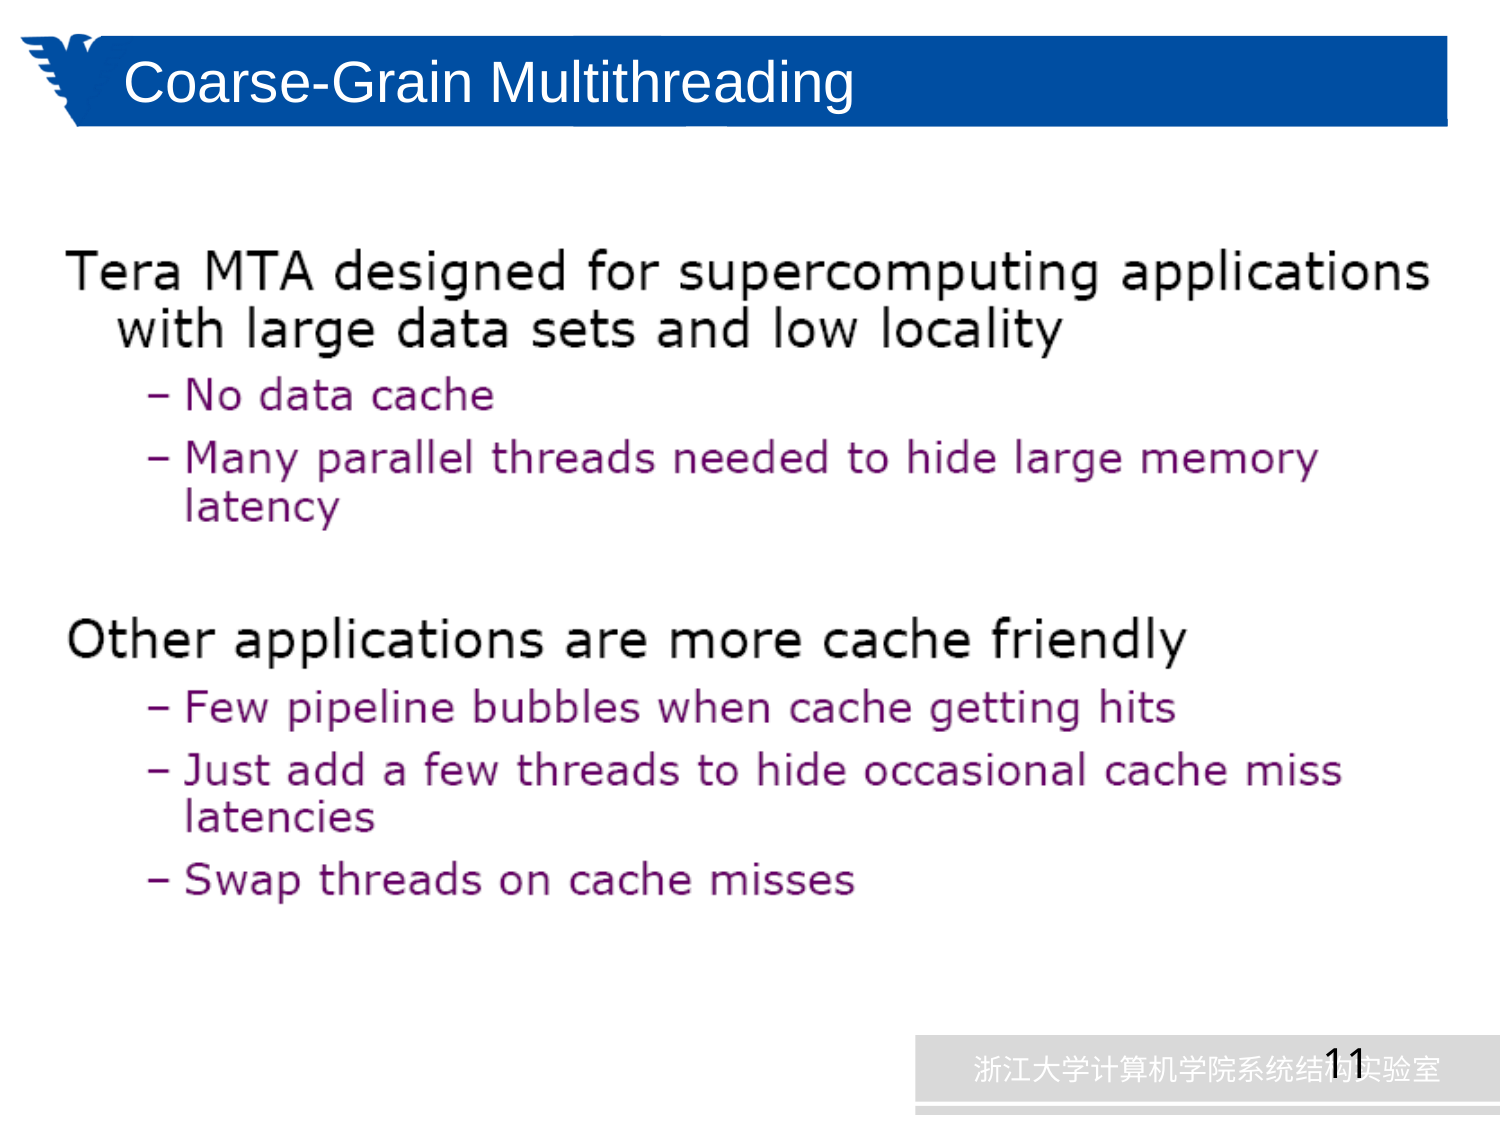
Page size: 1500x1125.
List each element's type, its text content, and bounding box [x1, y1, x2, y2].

picture [40, 215, 1460, 941]
picture [5, 19, 148, 127]
title Coarse-Grain Multithreading [108, 38, 1406, 121]
